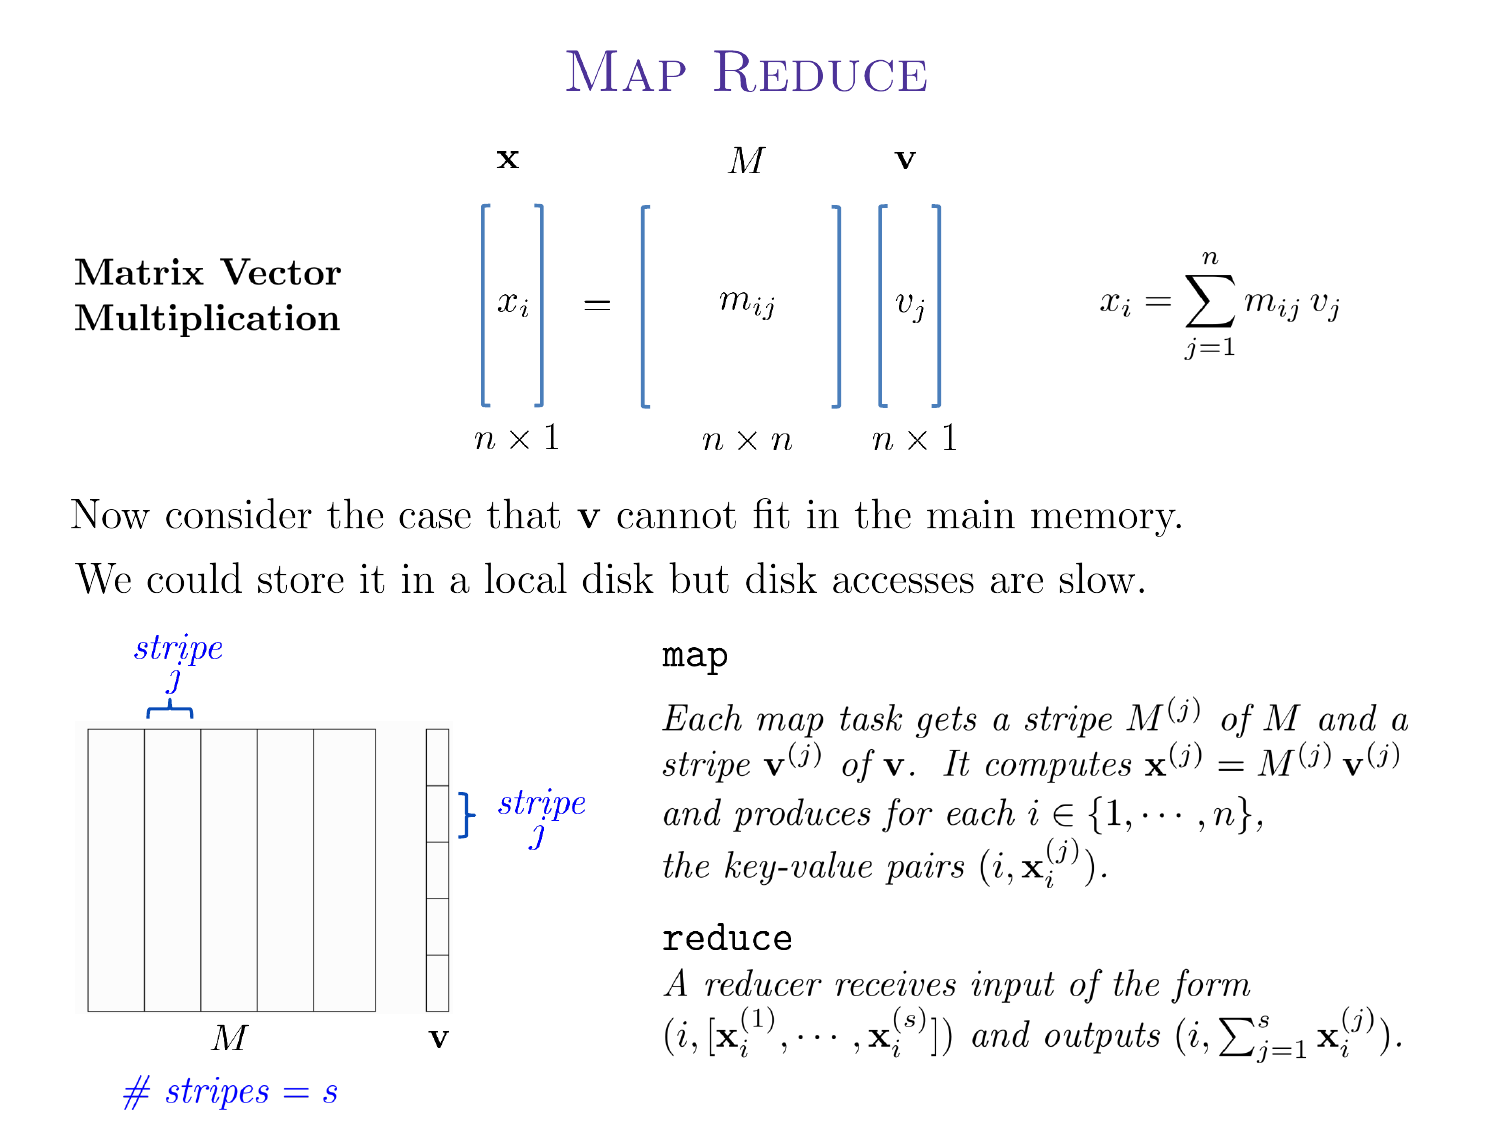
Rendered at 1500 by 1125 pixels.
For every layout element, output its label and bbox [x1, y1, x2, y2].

text_box [482, 204, 491, 407]
picture [662, 646, 727, 676]
text_box [534, 204, 543, 407]
picture [497, 294, 528, 318]
picture [1099, 251, 1339, 360]
picture [74, 721, 453, 1014]
picture [74, 258, 342, 337]
picture [702, 431, 792, 451]
picture [872, 423, 956, 450]
picture [727, 146, 766, 173]
picture [123, 1075, 337, 1110]
text_box [831, 206, 840, 408]
picture [584, 300, 610, 310]
text_box [931, 205, 940, 407]
text_box [641, 206, 651, 408]
picture [662, 923, 791, 951]
picture [662, 696, 1408, 784]
picture [719, 291, 775, 321]
picture [663, 968, 1402, 1063]
picture [71, 498, 1181, 537]
picture [474, 423, 559, 449]
picture [427, 1030, 450, 1048]
text_box [147, 702, 193, 719]
picture [894, 294, 925, 323]
text_box [133, 632, 222, 694]
text_box [879, 205, 888, 407]
text_box [458, 792, 476, 838]
picture [565, 50, 927, 92]
picture [663, 796, 1262, 888]
picture [893, 151, 916, 169]
picture [75, 562, 1144, 594]
text_box [497, 788, 586, 850]
picture [210, 1023, 249, 1051]
picture [496, 150, 519, 168]
